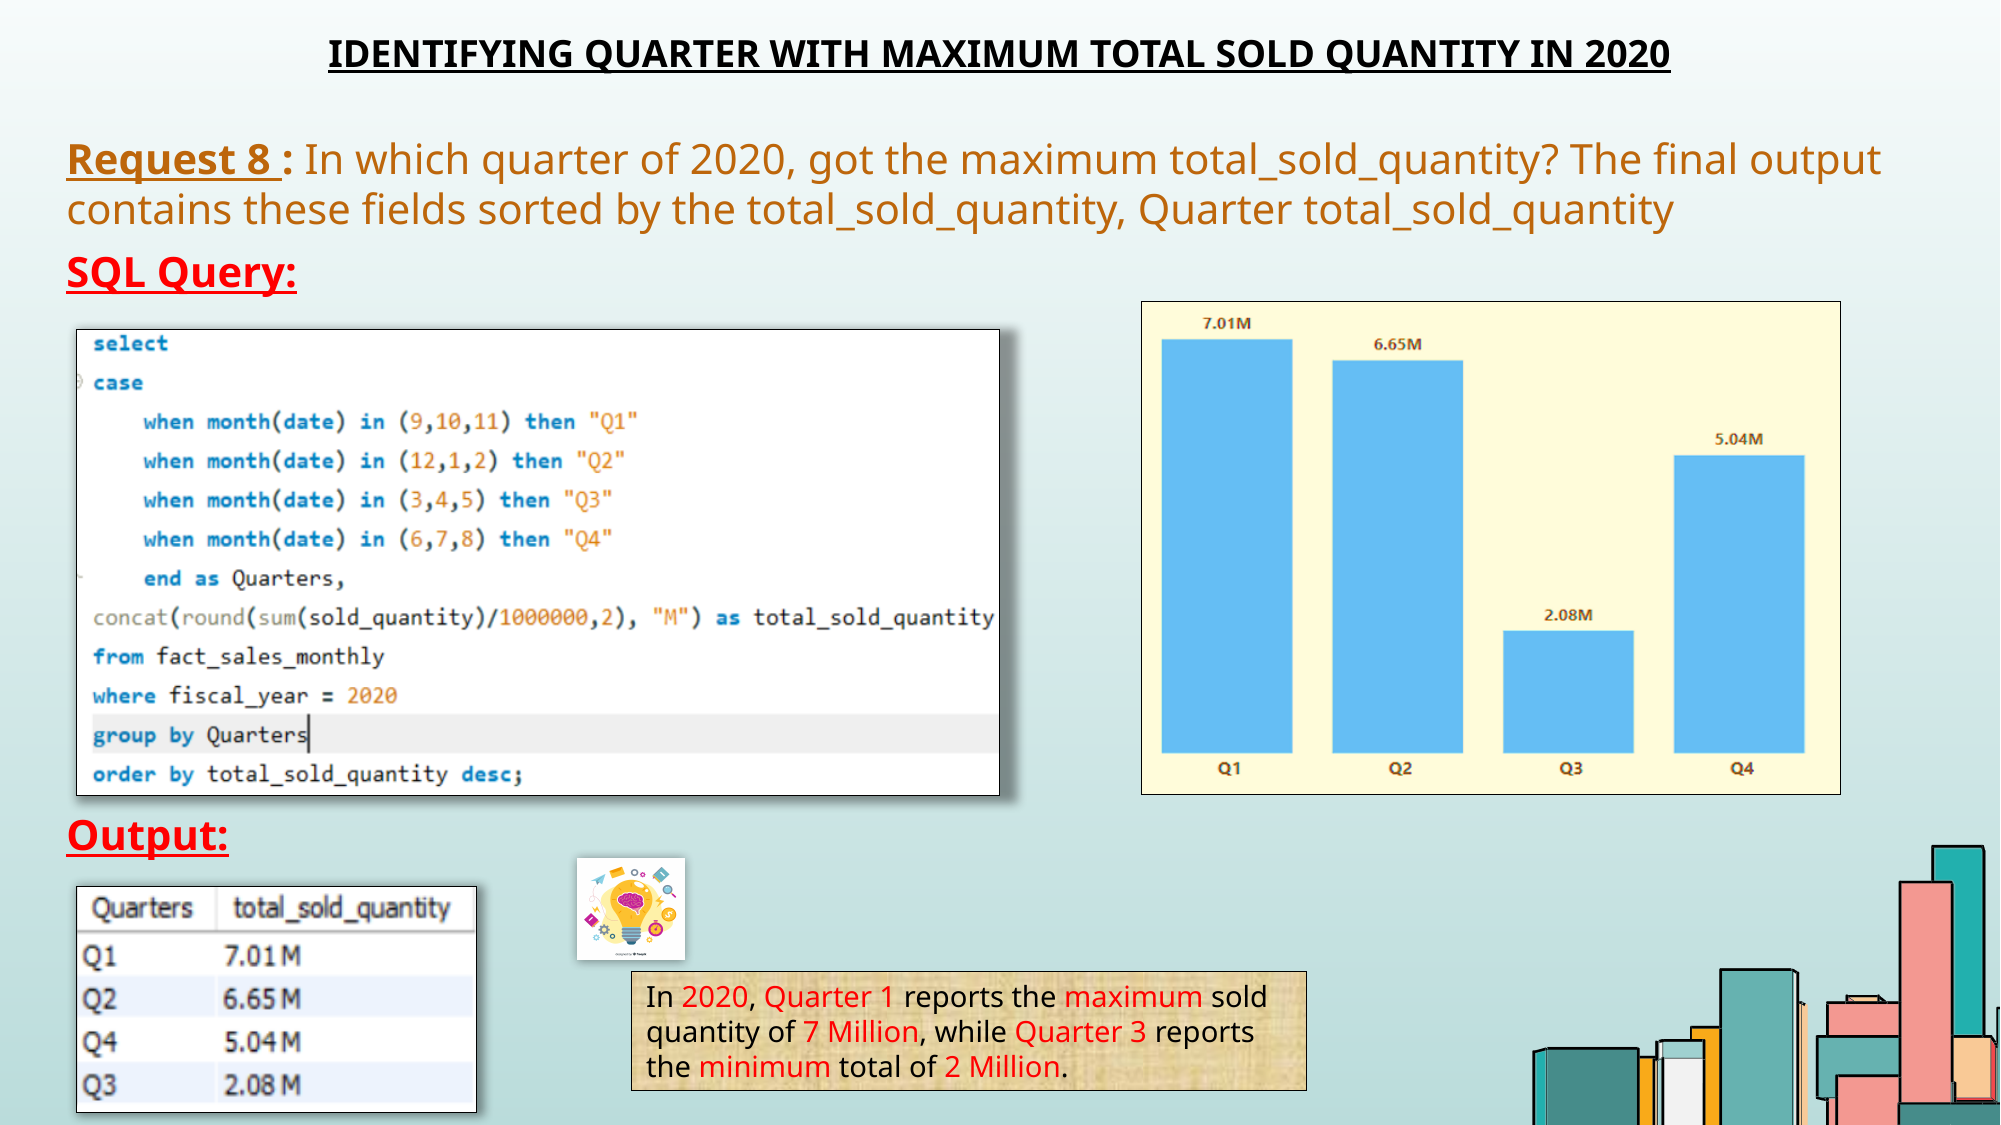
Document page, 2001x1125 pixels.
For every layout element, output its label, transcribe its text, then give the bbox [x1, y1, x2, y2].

picture [1141, 301, 1841, 795]
list Request 8 : In which quarter of 2020, got the maximum total_sold_quantity? The final output contains these fields sorted by the total_sold_quantity, Quarter total_sold_quantity SQL Query: Output: [51, 125, 2000, 1125]
picture [76, 329, 1000, 796]
text_box In 2020, Quarter 1 reports the maximum sold quantity of 7 Million, while Quarter 3 reports the minimum total of 2 Million. [631, 971, 1307, 1091]
picture [76, 886, 477, 1113]
title Identifying Quarter with Maximum Total Sold Quantity in 2020 [0, 0, 2000, 83]
picture [577, 858, 685, 960]
